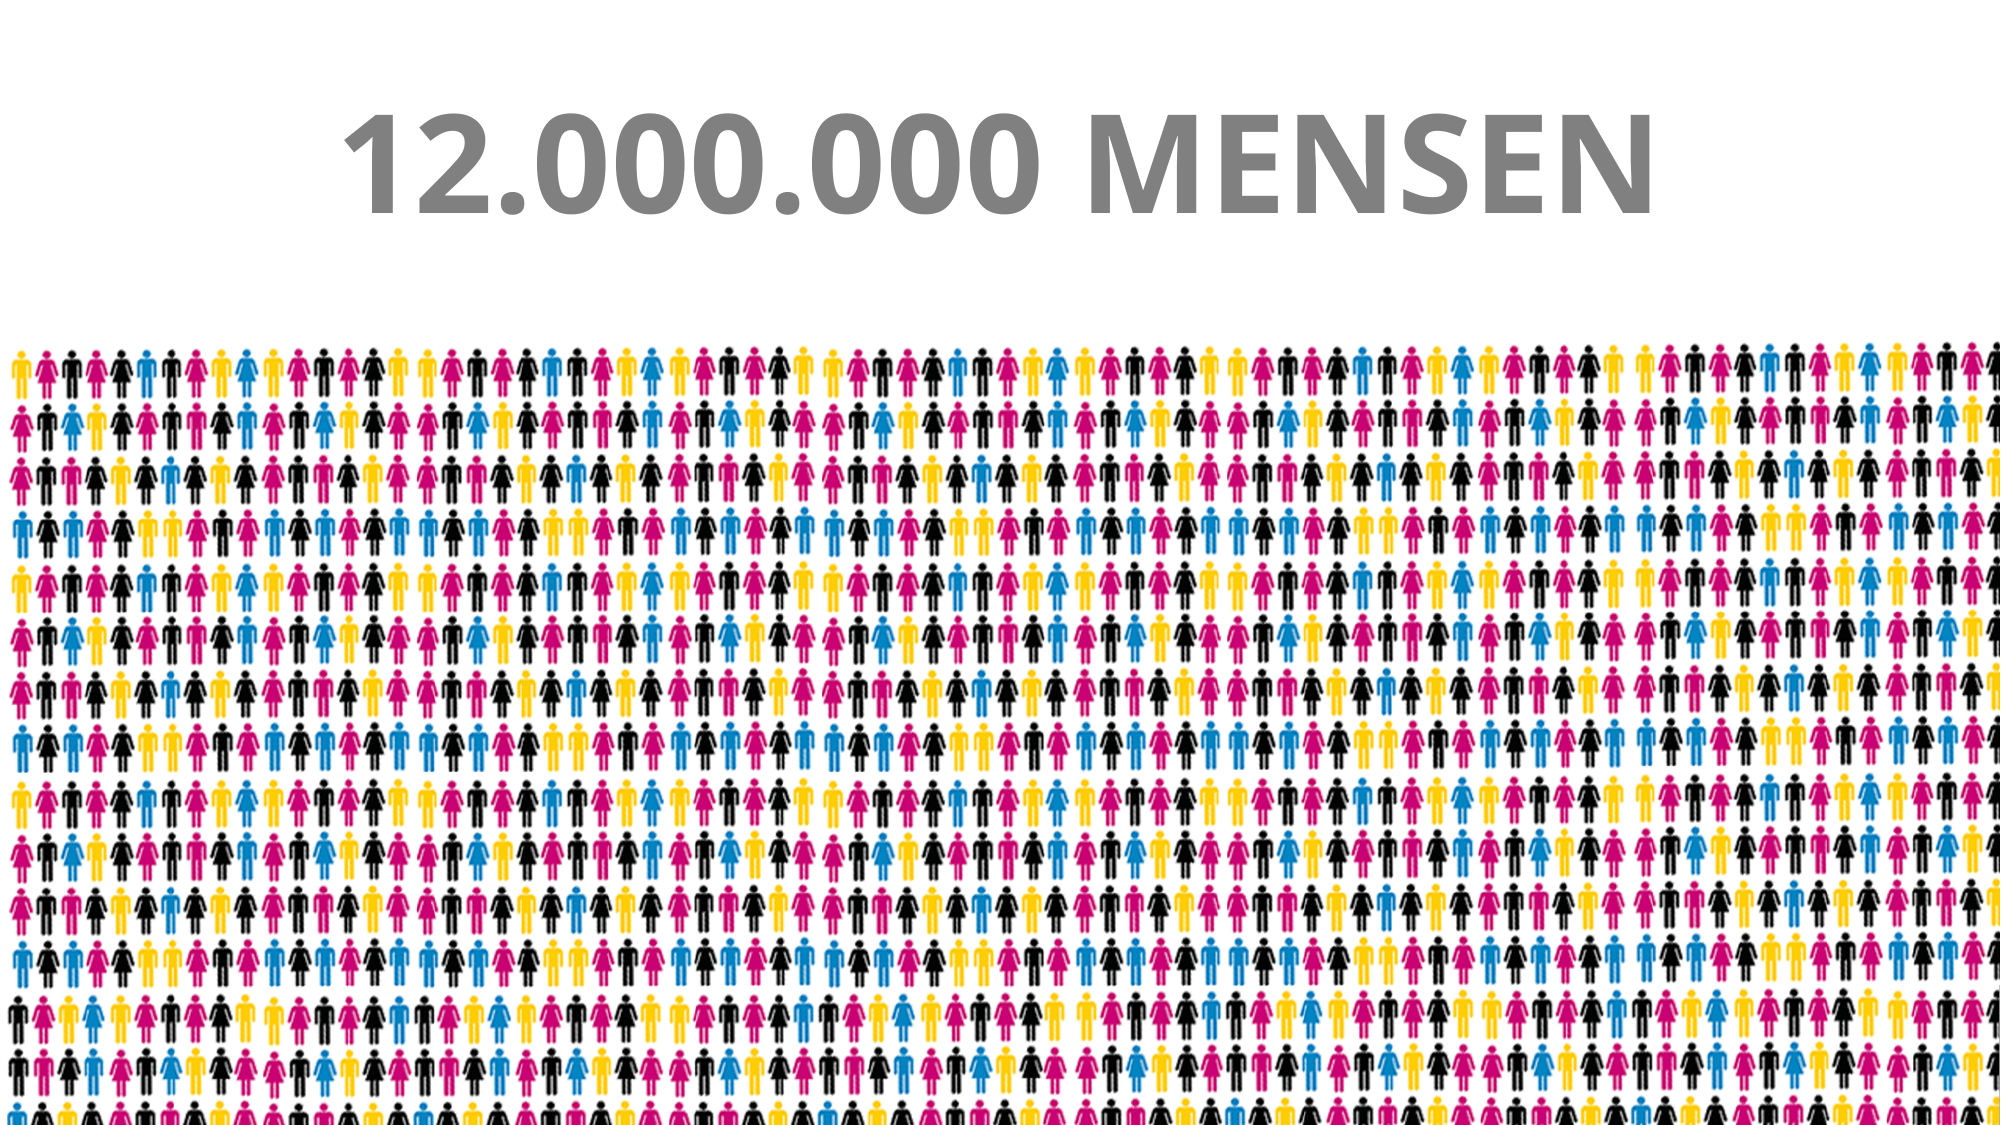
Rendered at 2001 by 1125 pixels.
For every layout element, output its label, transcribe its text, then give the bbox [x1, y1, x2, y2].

picture [0, 333, 2000, 1125]
title 12.000.000 MENSEN [137, 59, 1863, 278]
